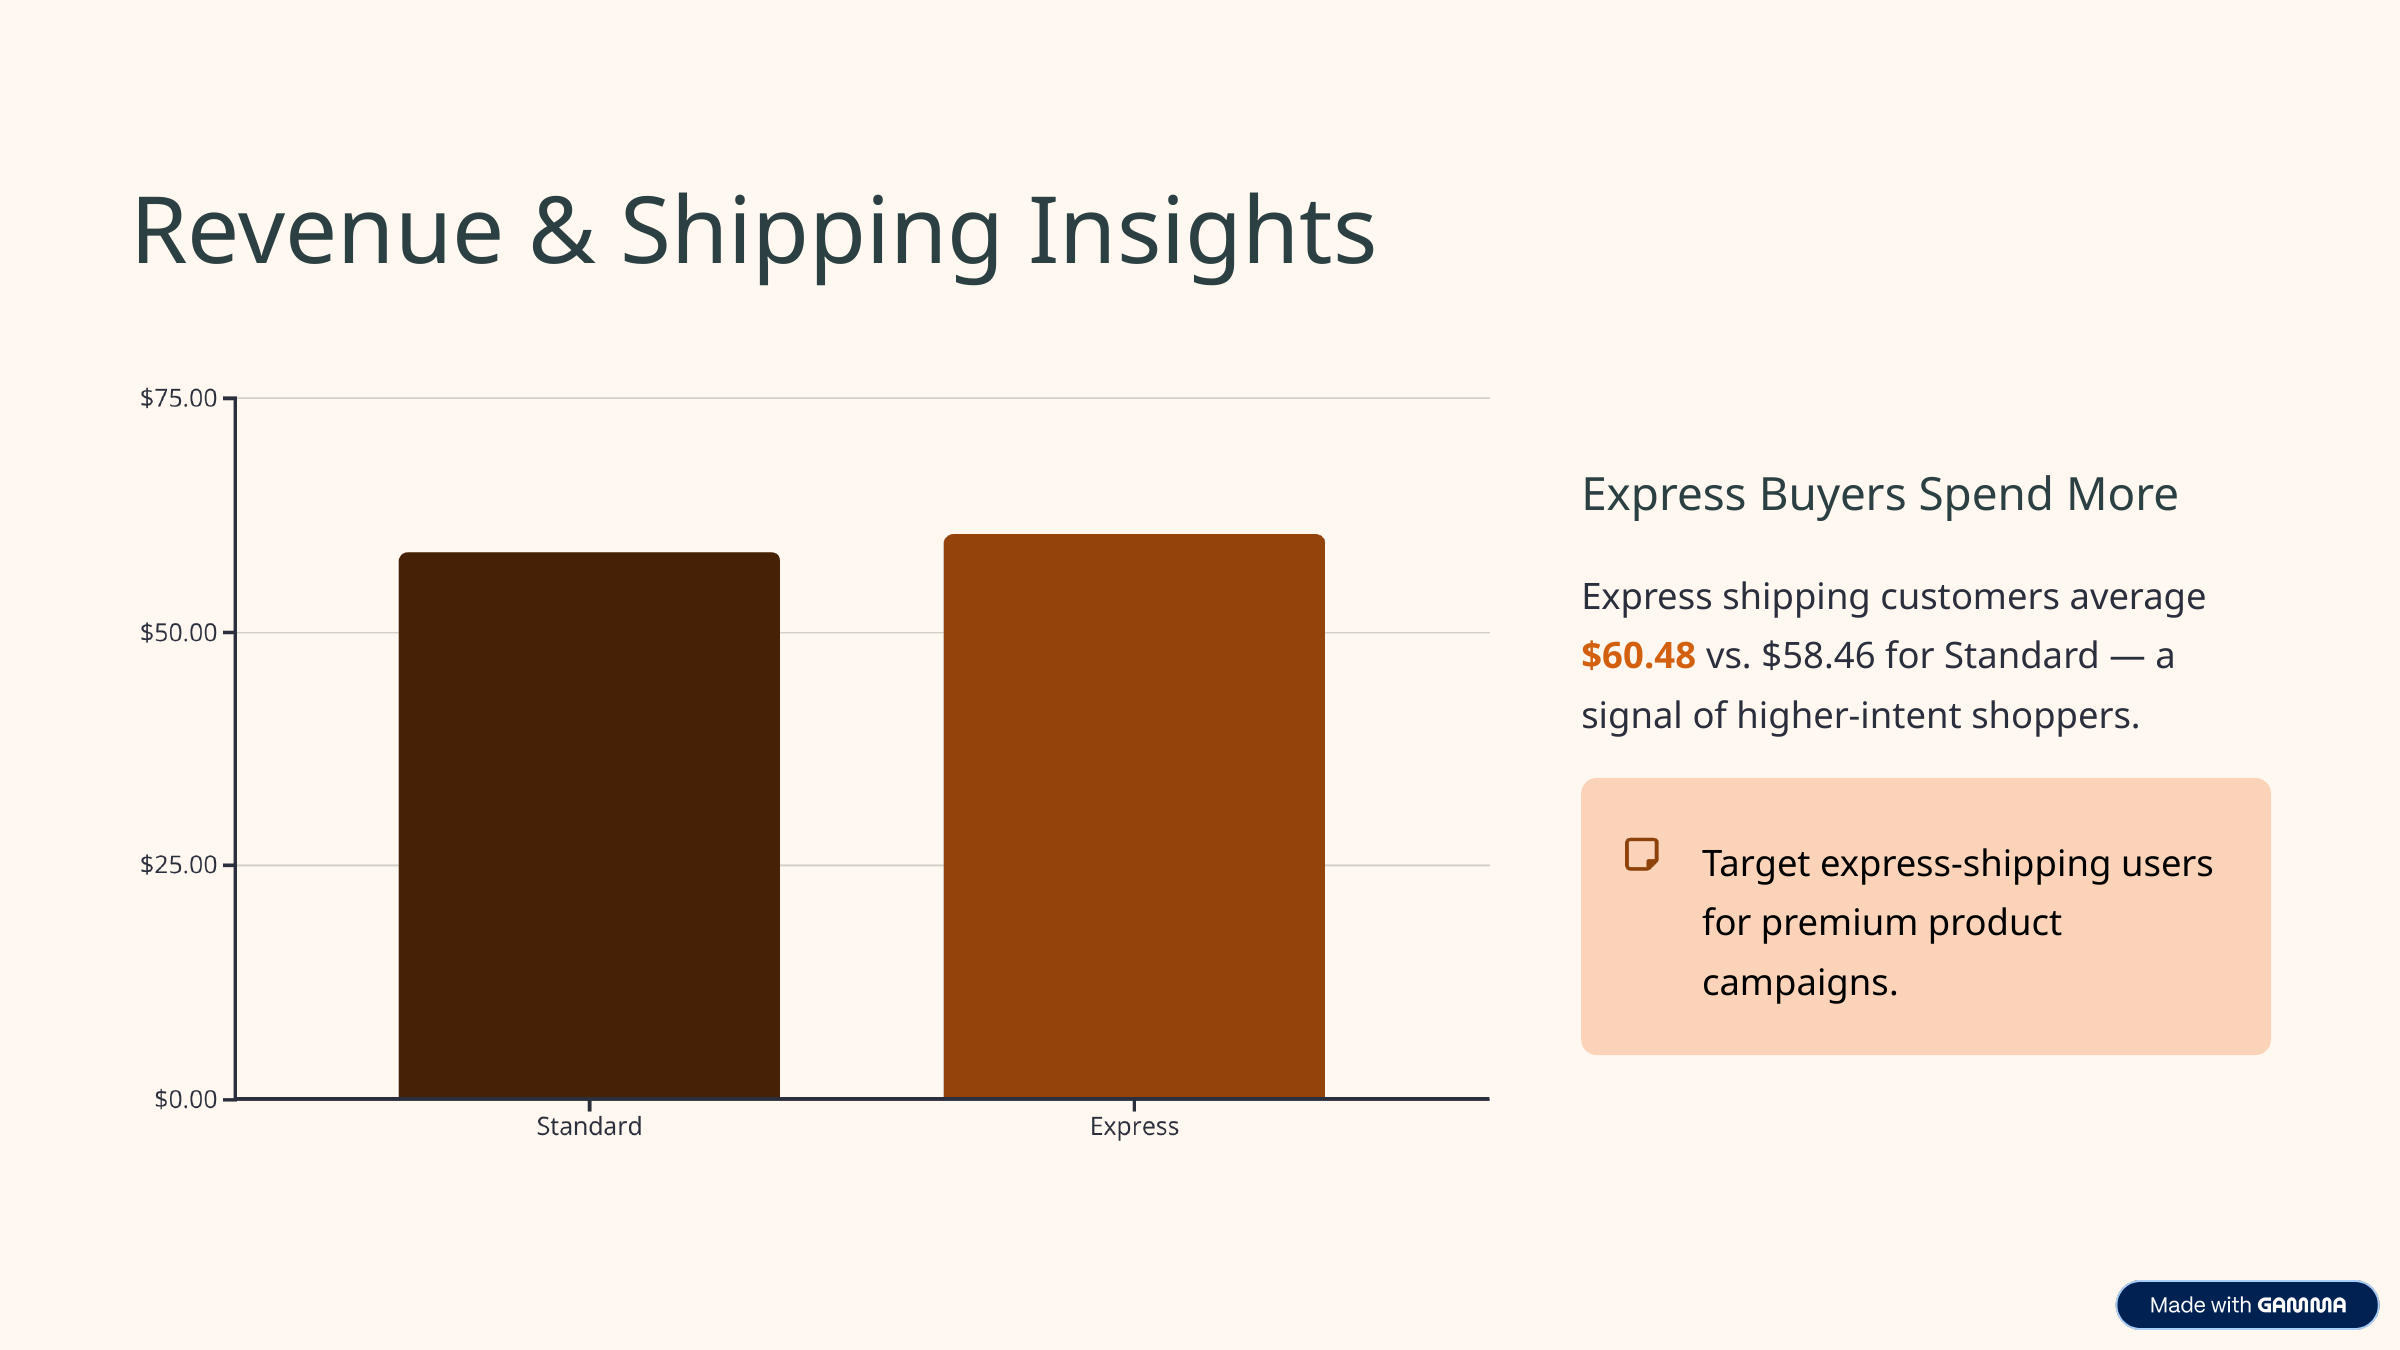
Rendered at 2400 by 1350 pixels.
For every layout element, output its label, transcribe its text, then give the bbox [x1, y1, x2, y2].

text_box Express shipping customers average $60.48 vs. $58.46 for Standard — a signal of higher-intent shoppers. [1581, 557, 2271, 737]
text_box [1581, 777, 2272, 1056]
picture [130, 380, 1490, 1142]
picture [1618, 835, 1665, 873]
picture [2106, 1271, 2389, 1339]
text_box Express Buyers Spend More [1581, 462, 2179, 521]
text_box Revenue & Shipping Insights [130, 166, 1371, 283]
text_box Target express-shipping users for premium product campaigns. [1702, 824, 2234, 1003]
